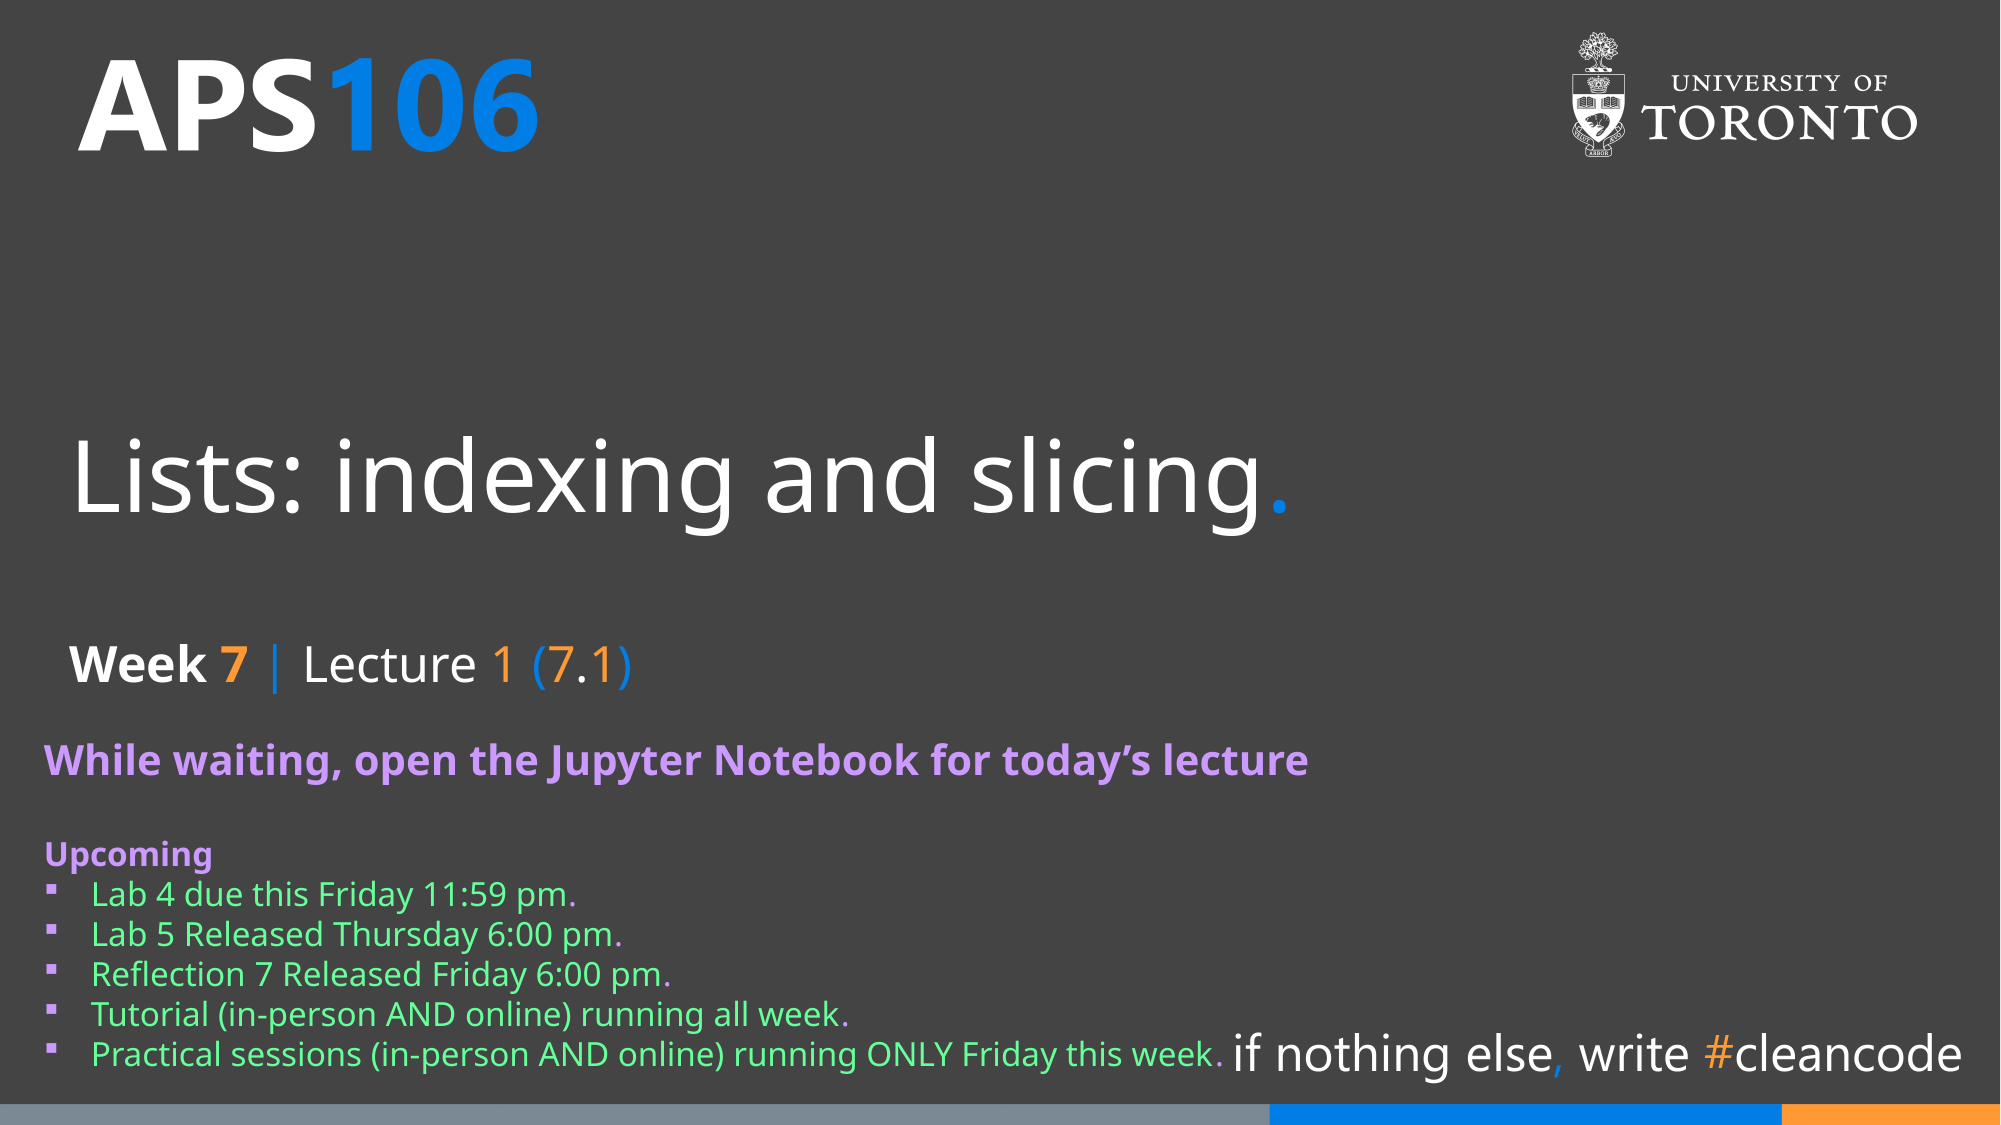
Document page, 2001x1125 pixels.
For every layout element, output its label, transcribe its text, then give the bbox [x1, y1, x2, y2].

title Lists: indexing and slicing. [55, 395, 1924, 542]
subtitle Week 7 | Lecture 1 (7.1) [55, 631, 1924, 903]
text_box While waiting, open the Jupyter Notebook for today’s lecture Upcoming Lab 4 due this Friday 11:59 pm. Lab 5 Released Thursday 6:00 pm. Reflection 7 Released Friday 6:00 pm. Tutorial (in-person AND online) running all week. Practical sessions (in-person AND online) running ONLY Friday this week. [29, 726, 1325, 1121]
picture [0, 0, 2001, 1125]
